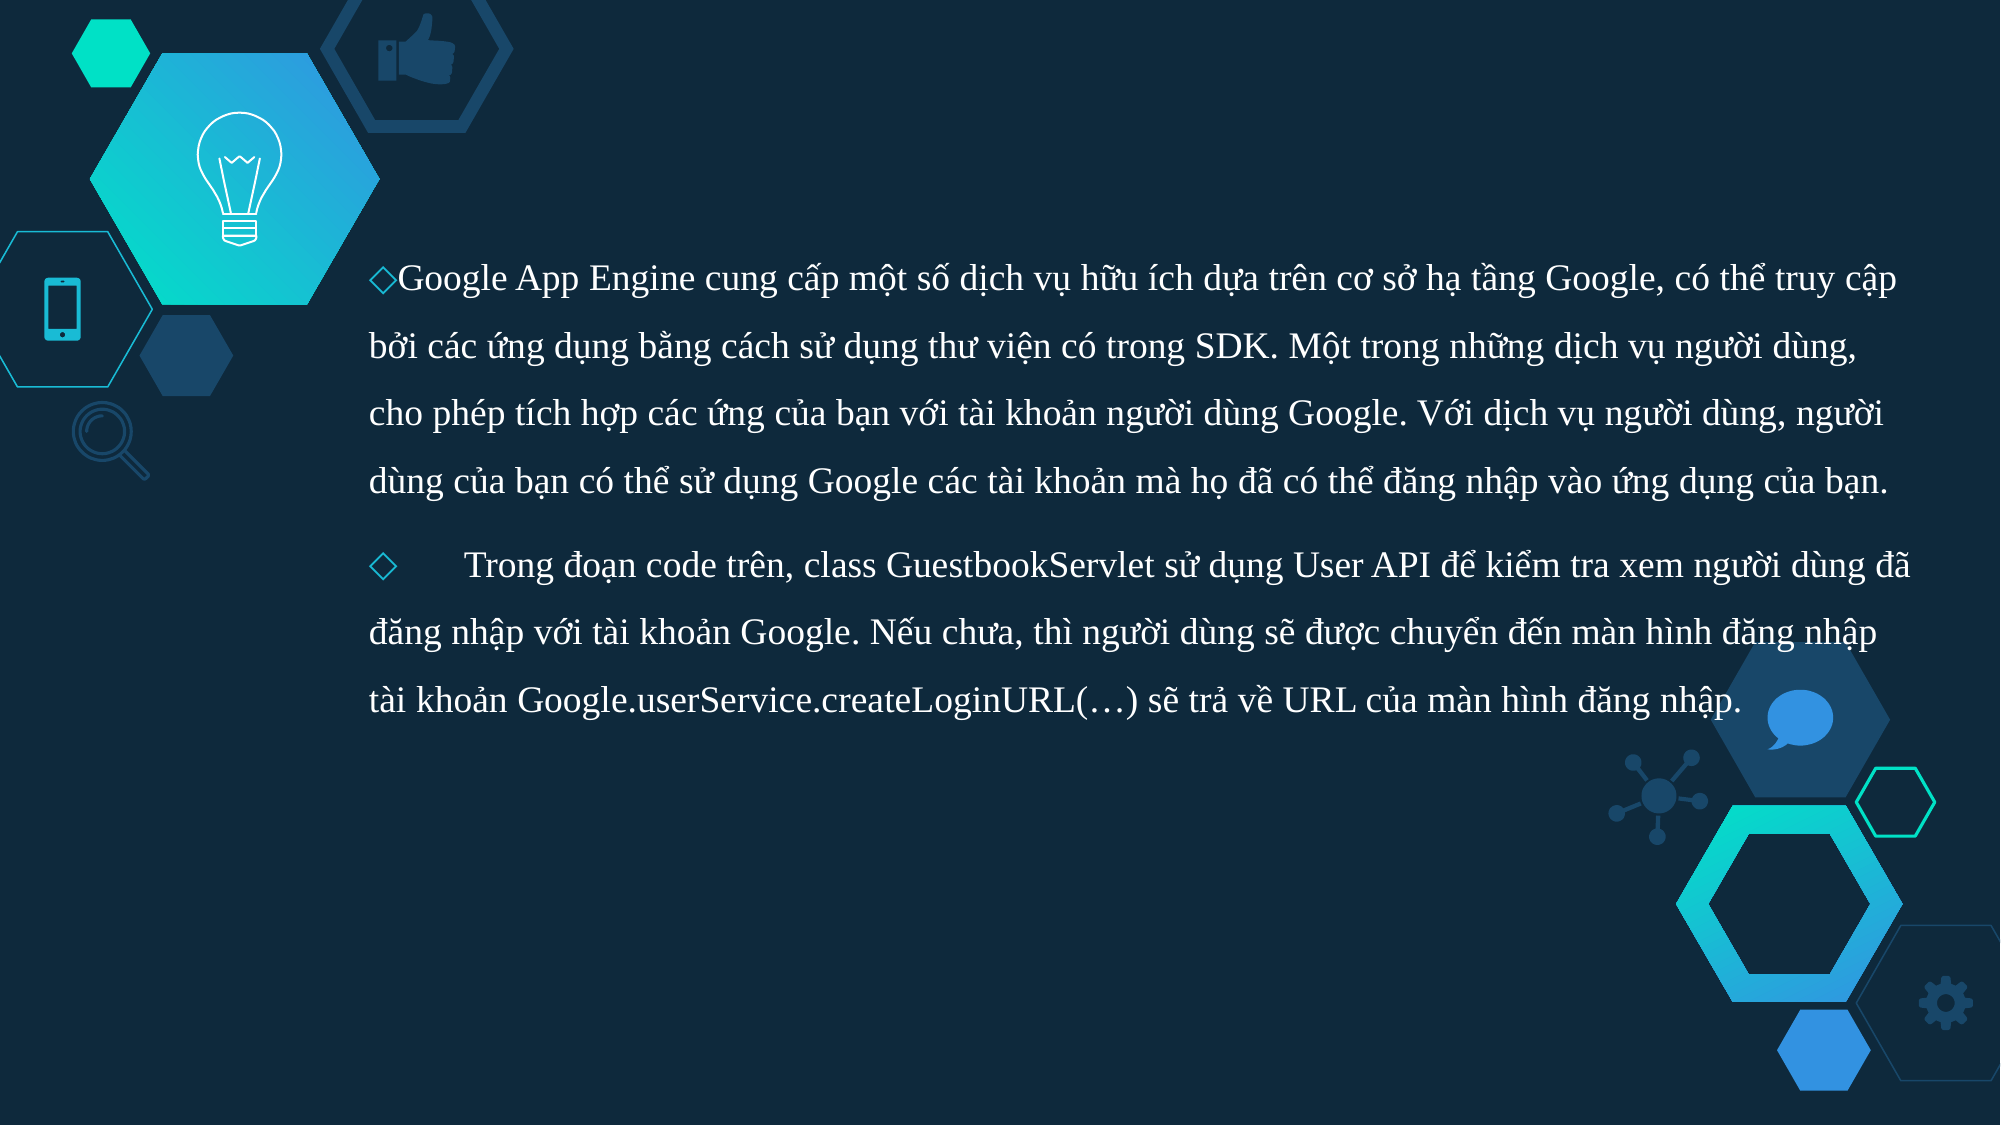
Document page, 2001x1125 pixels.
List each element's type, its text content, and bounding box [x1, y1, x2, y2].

list Google App Engine cung cấp một số dịch vụ hữu ích dựa trên cơ sở hạ tầng Google, có thể truy cập bởi các ứng dụng bằng cách sử dụng thư viện có trong SDK. Một trong những dịch vụ người dùng, cho phép tích hợp các ứng của bạn với tài khoản người dùng Google. Với dịch vụ người dùng, người dùng của bạn có thể sử dụng Google các tài khoản mà họ đã có thể đăng nhập vào ứng dụng của bạn. Trong đoạn code trên, class GuestbookServlet sử dụng User API để kiểm tra xem người dùng đã đăng nhập với tài khoản Google. Nếu chưa, thì người dùng sẽ được chuyển đến màn hình đăng nhập tài khoản Google.userService.createLoginURL(…) sẽ trả về URL của màn hình đăng nhập. [353, 215, 1930, 956]
